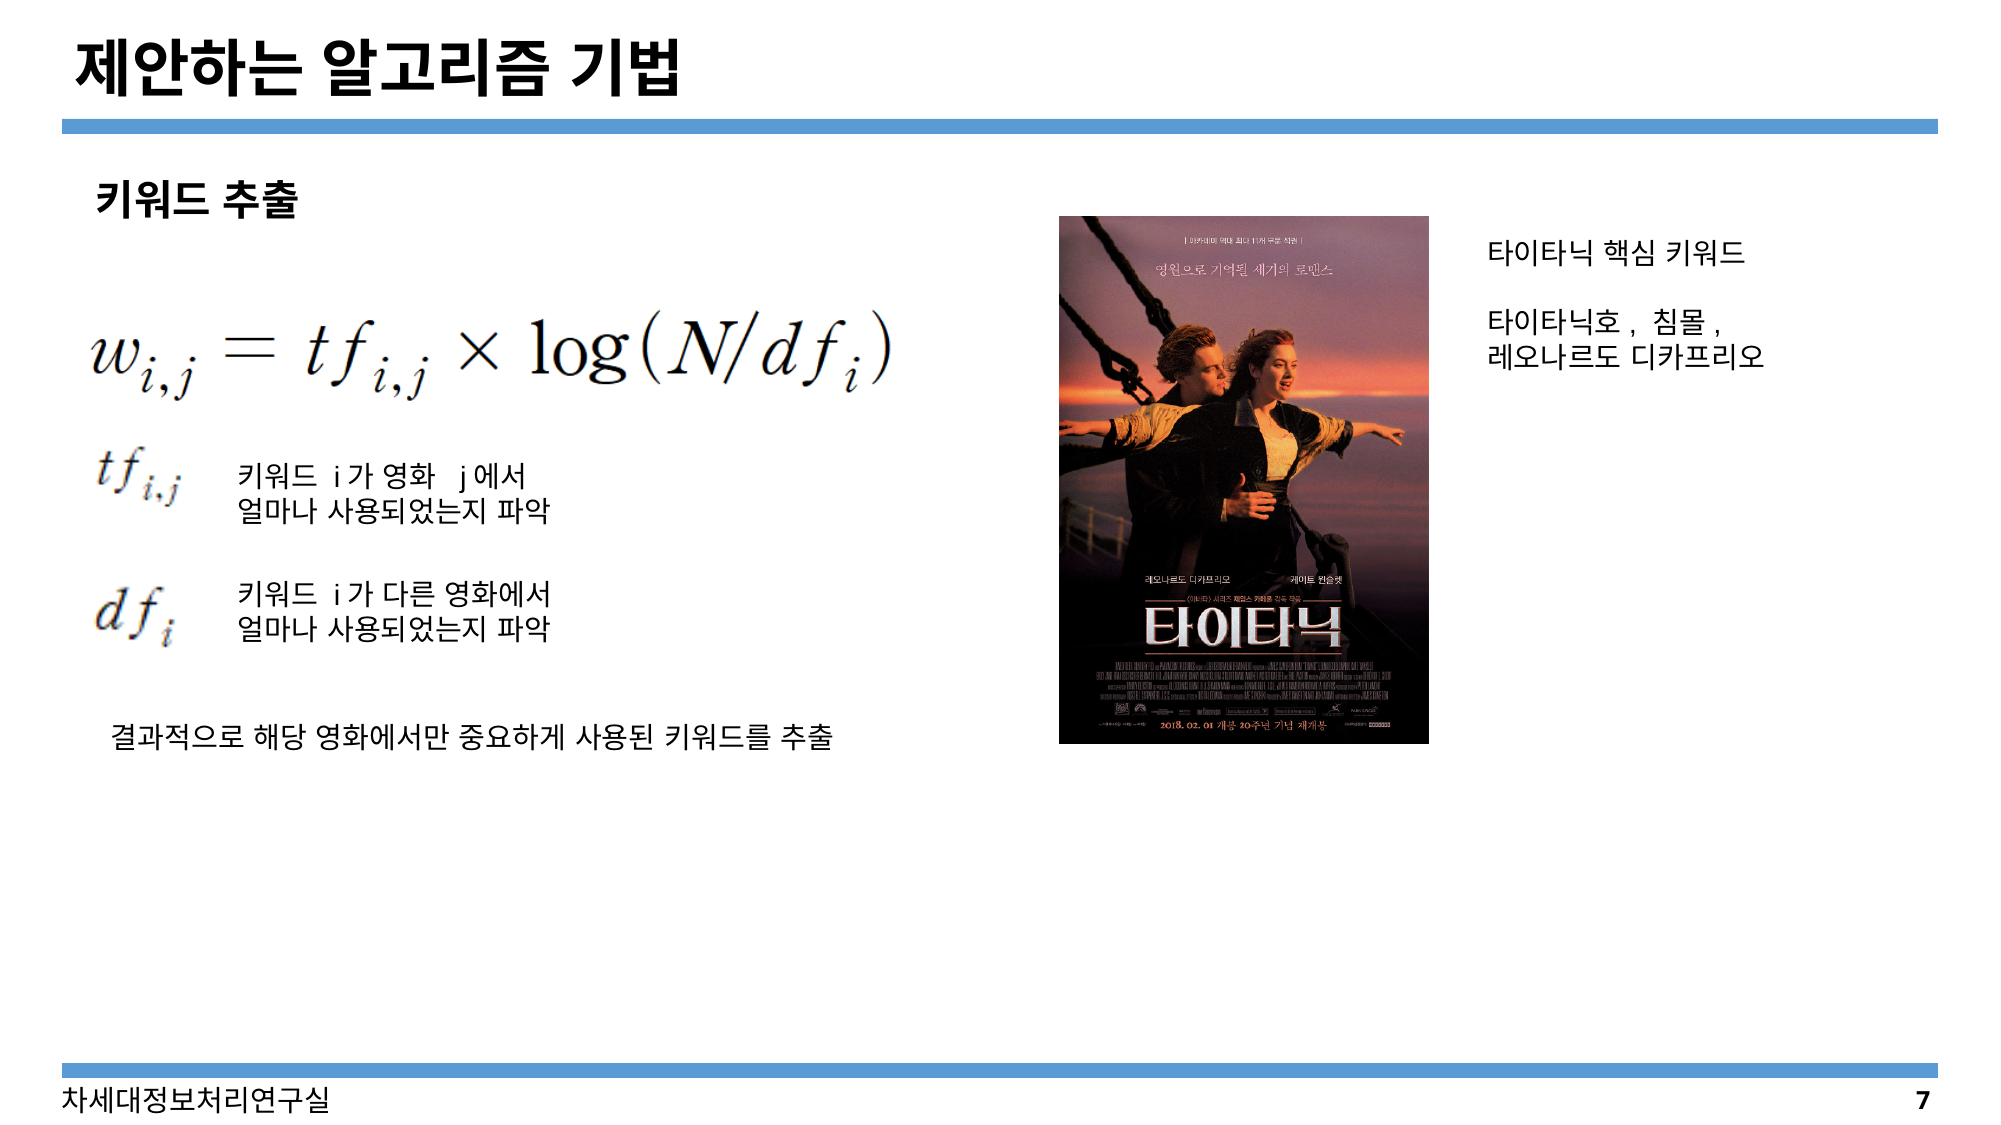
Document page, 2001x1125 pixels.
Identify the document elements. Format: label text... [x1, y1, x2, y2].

text_box 제안하는 알고리즘 기법 [67, 24, 1569, 118]
slide_number 7 [1892, 768, 1938, 1125]
text_box 키워드 추출 [80, 166, 644, 232]
picture [1059, 216, 1430, 744]
picture [80, 567, 190, 660]
text_box 키워드 i가 다른 영화에서 얼마나 사용되었는지 파악 [223, 568, 654, 654]
picture [80, 305, 901, 415]
text_box 결과적으로 해당 영화에서만 중요하게 사용된 키워드를 추출 [95, 712, 1135, 762]
text_box 키워드 i가 영화 j에서 얼마나 사용되었는지 파악 [223, 450, 595, 536]
picture [80, 432, 190, 516]
text_box 타이타닉 핵심 키워드 타이타닉호, 침몰, 레오나르도 디카프리오 [1472, 227, 1824, 418]
